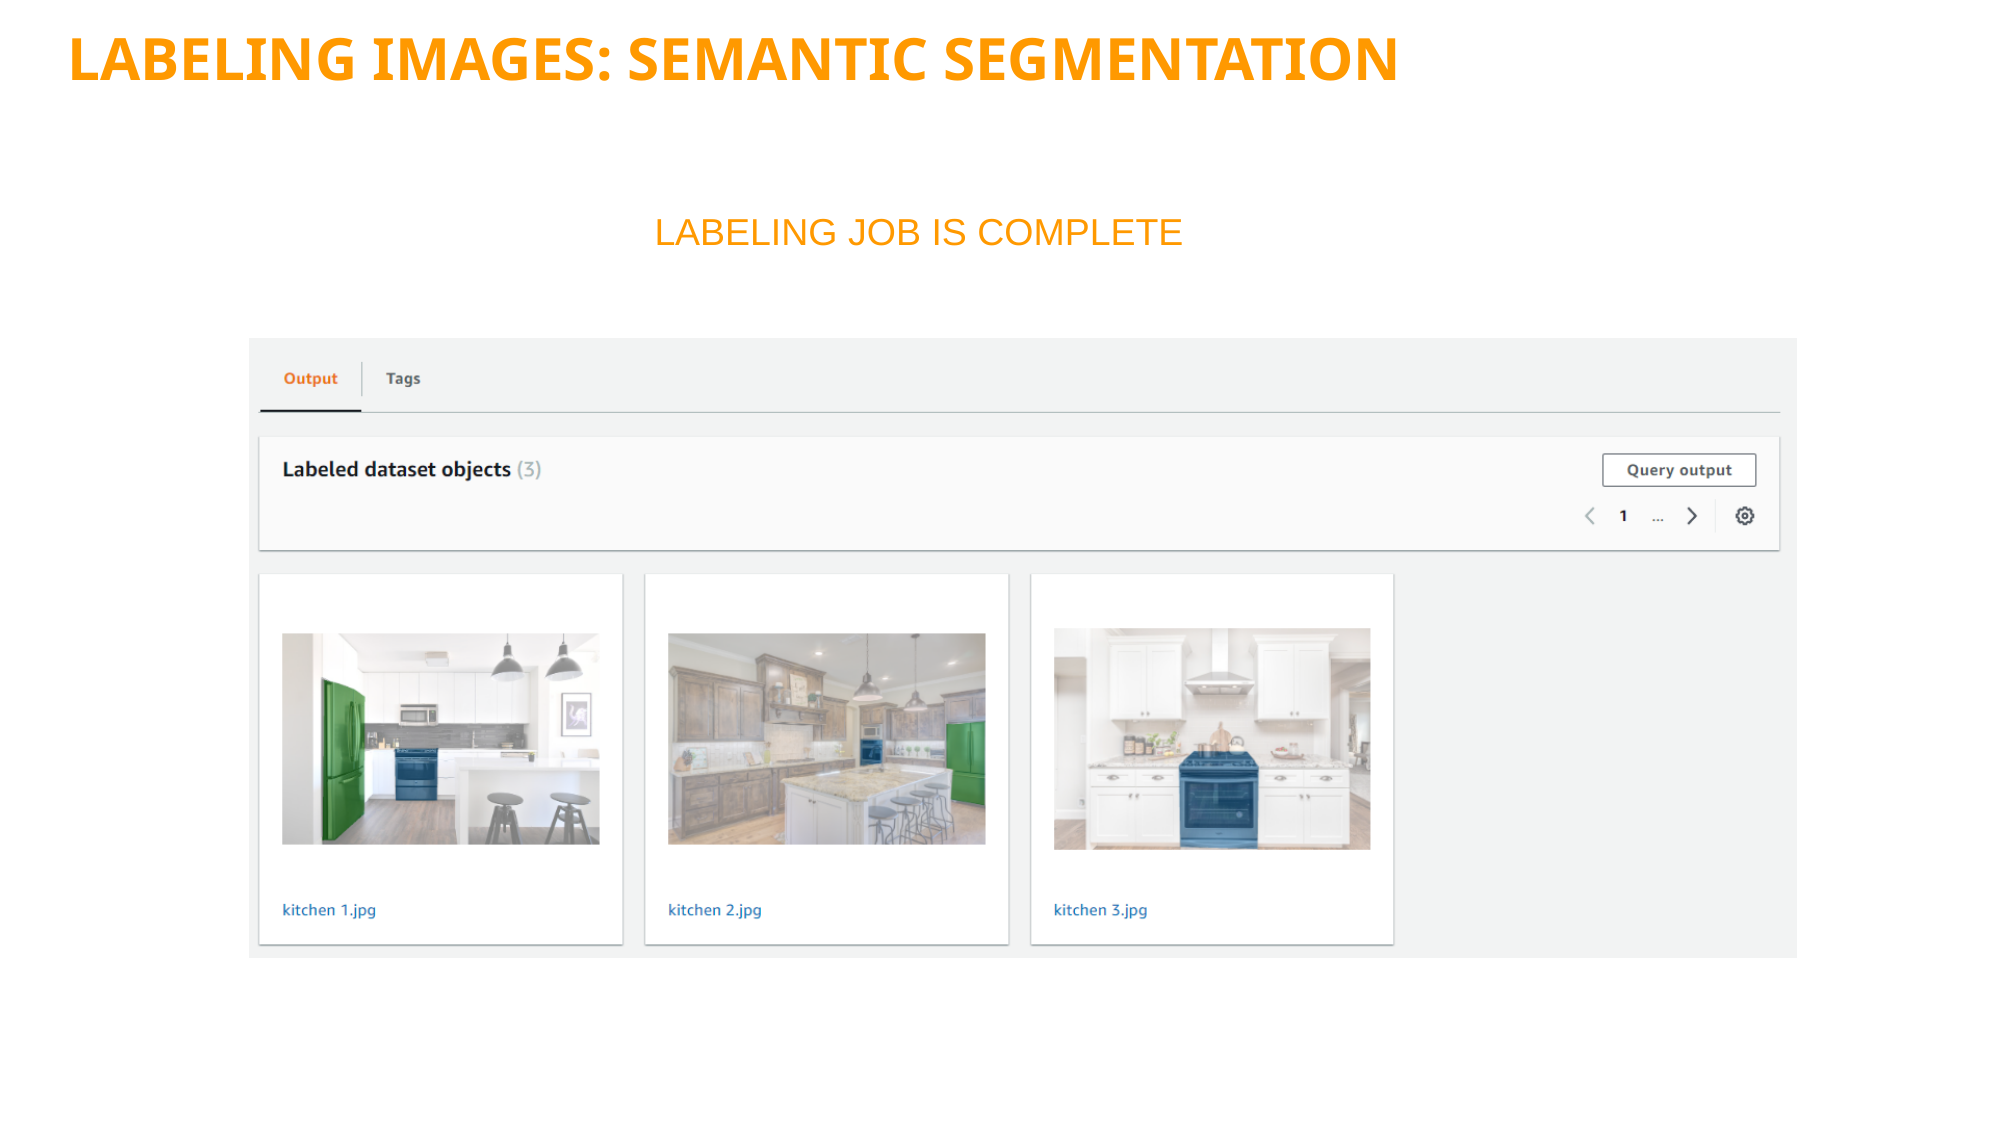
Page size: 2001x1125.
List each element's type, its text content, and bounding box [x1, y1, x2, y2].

text_box LABELING IMAGES: SEMANTIC SEGMENTATION [52, 14, 1786, 100]
text_box LABELING JOB IS COMPLETE [382, 200, 1456, 260]
picture [249, 338, 1797, 958]
